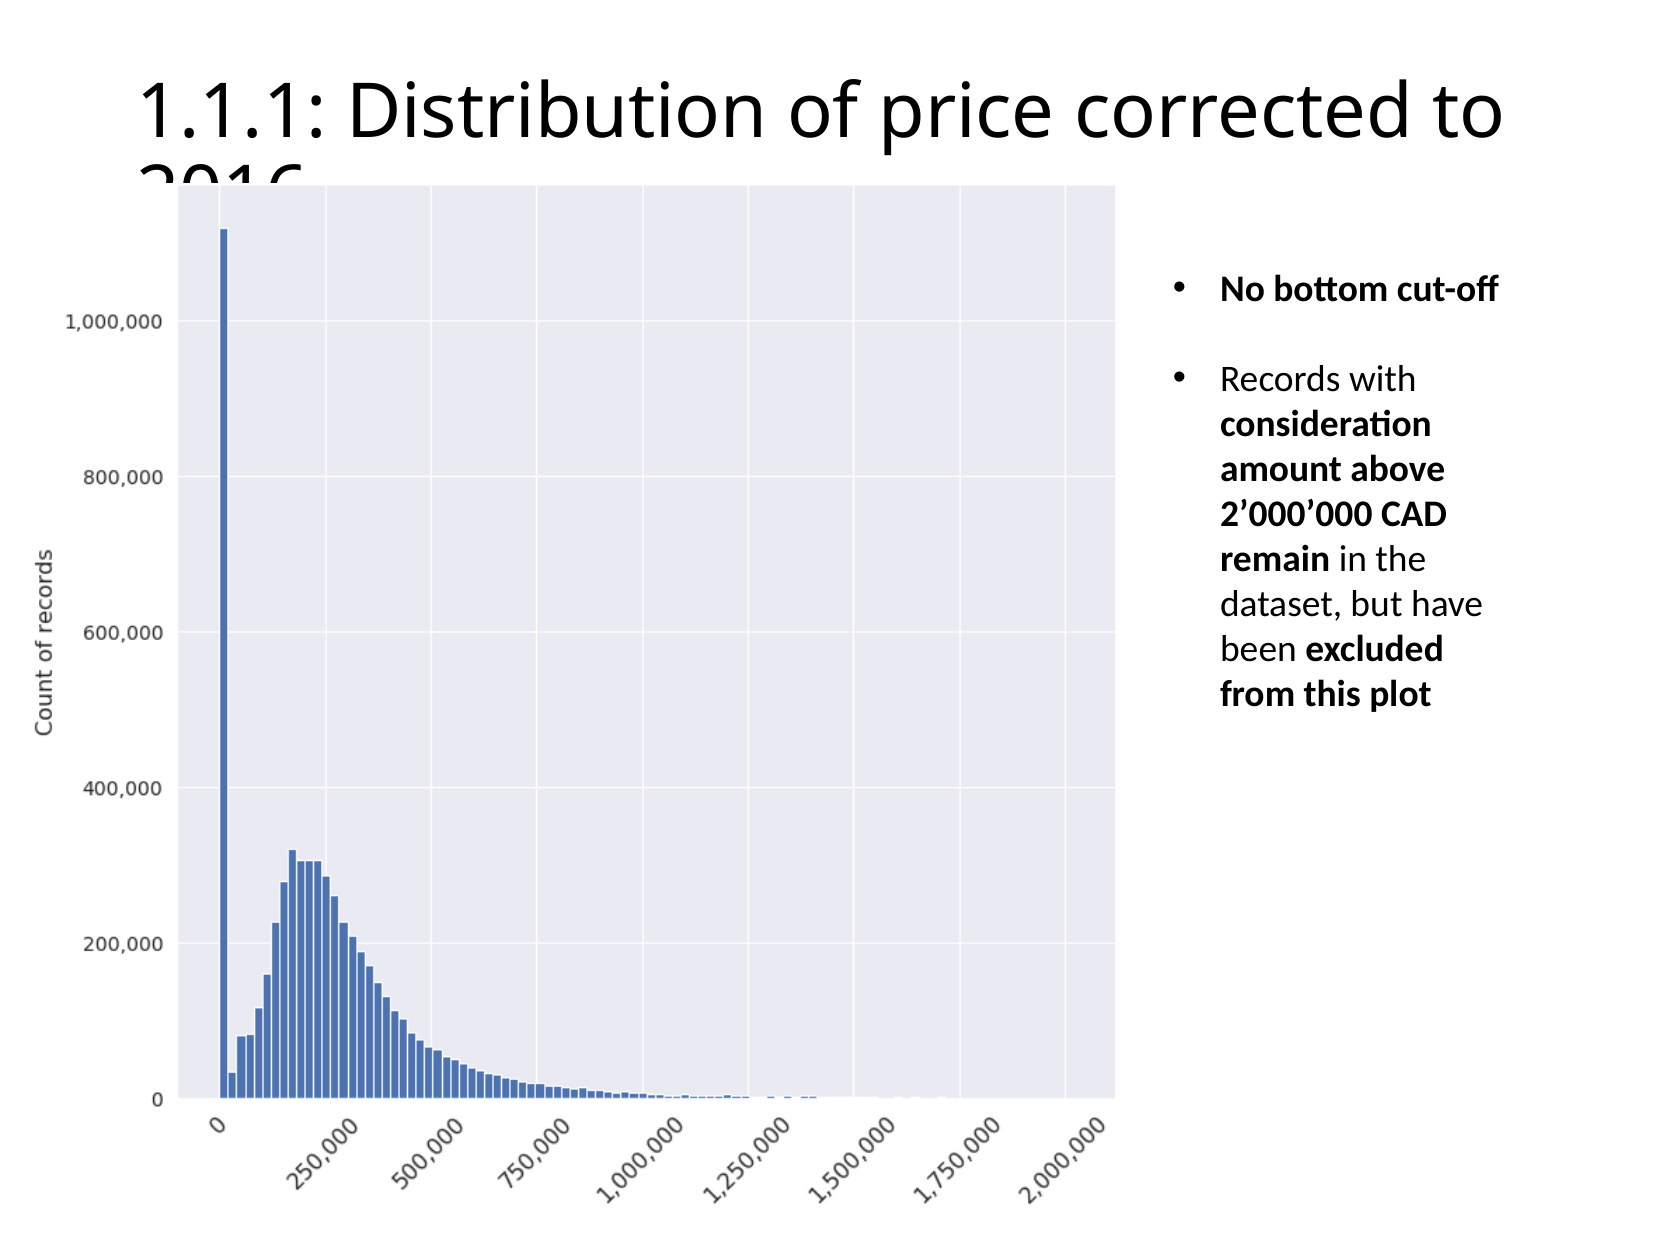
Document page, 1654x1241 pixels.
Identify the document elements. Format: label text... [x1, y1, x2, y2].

text_box 1.1.1: Distribution of price corrected to 2016 [121, 65, 1575, 273]
text_box No bottom cut-off Records with consideration amount above 2’000’000 CAD remain in the dataset, but have been excluded from this plot [1158, 256, 1533, 722]
picture [24, 183, 1128, 1209]
